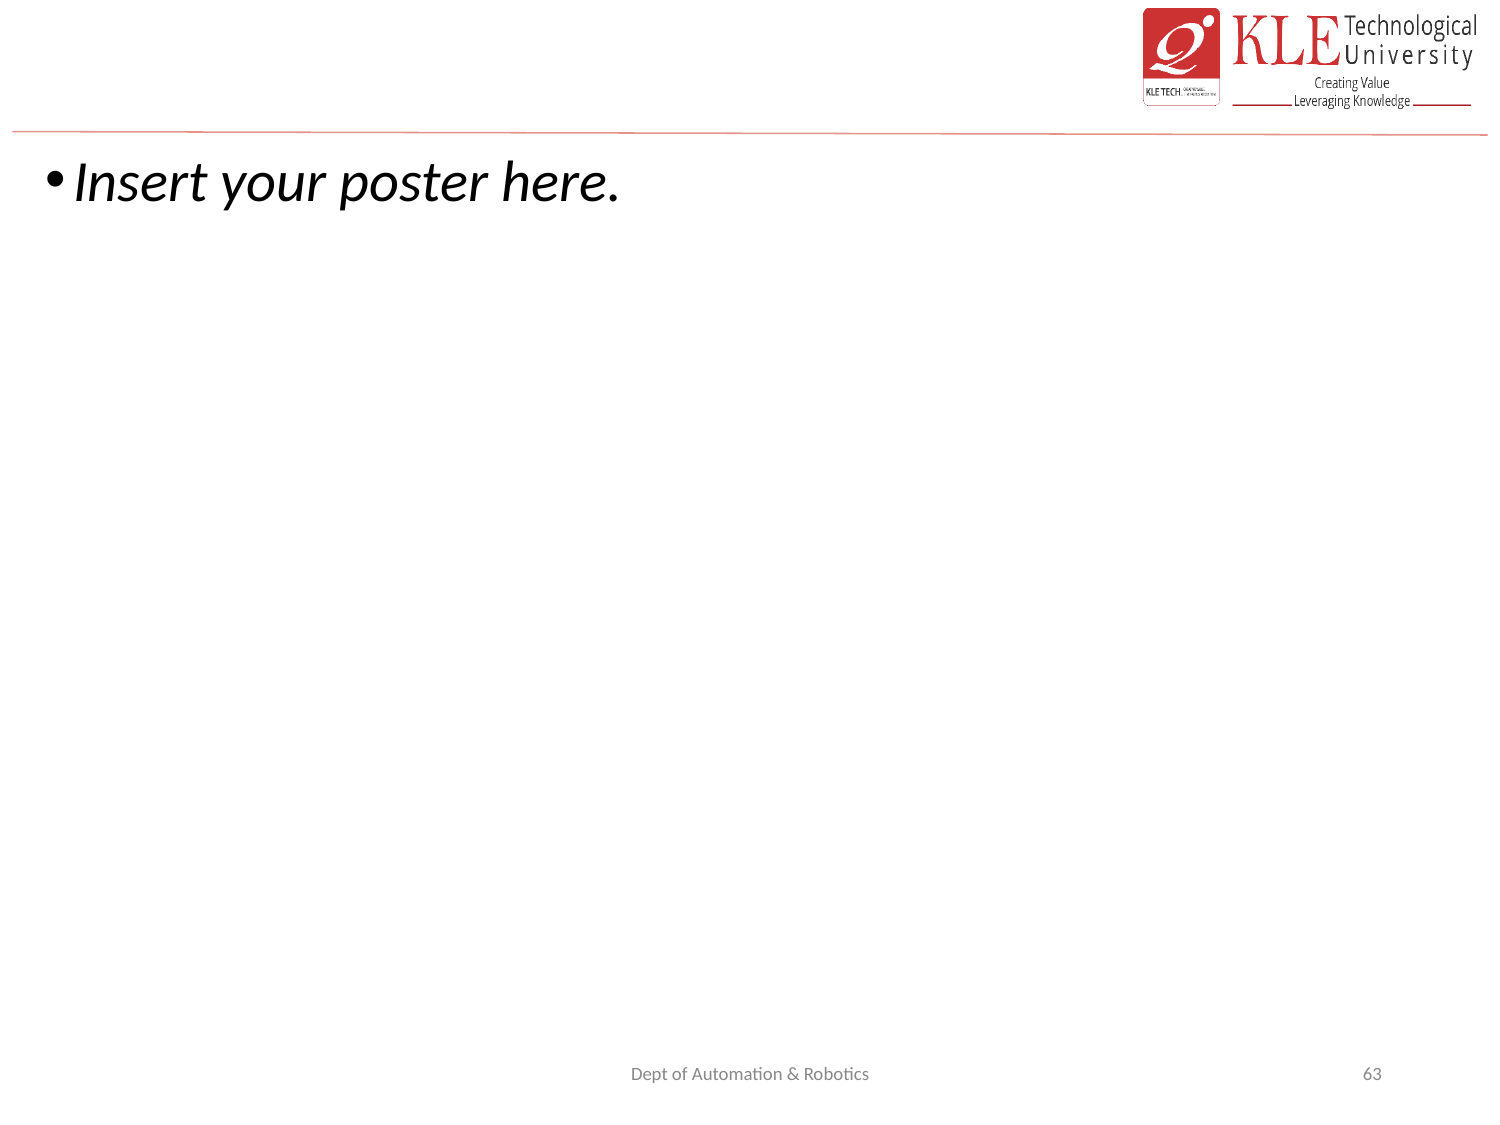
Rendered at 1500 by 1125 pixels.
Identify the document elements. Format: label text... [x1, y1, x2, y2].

footer Dept of Automation & Robotics [496, 1042, 1004, 1103]
picture [1143, 2, 1478, 109]
slide_number 63 [1059, 1042, 1397, 1103]
list Insert your poster here. [30, 143, 1476, 1043]
